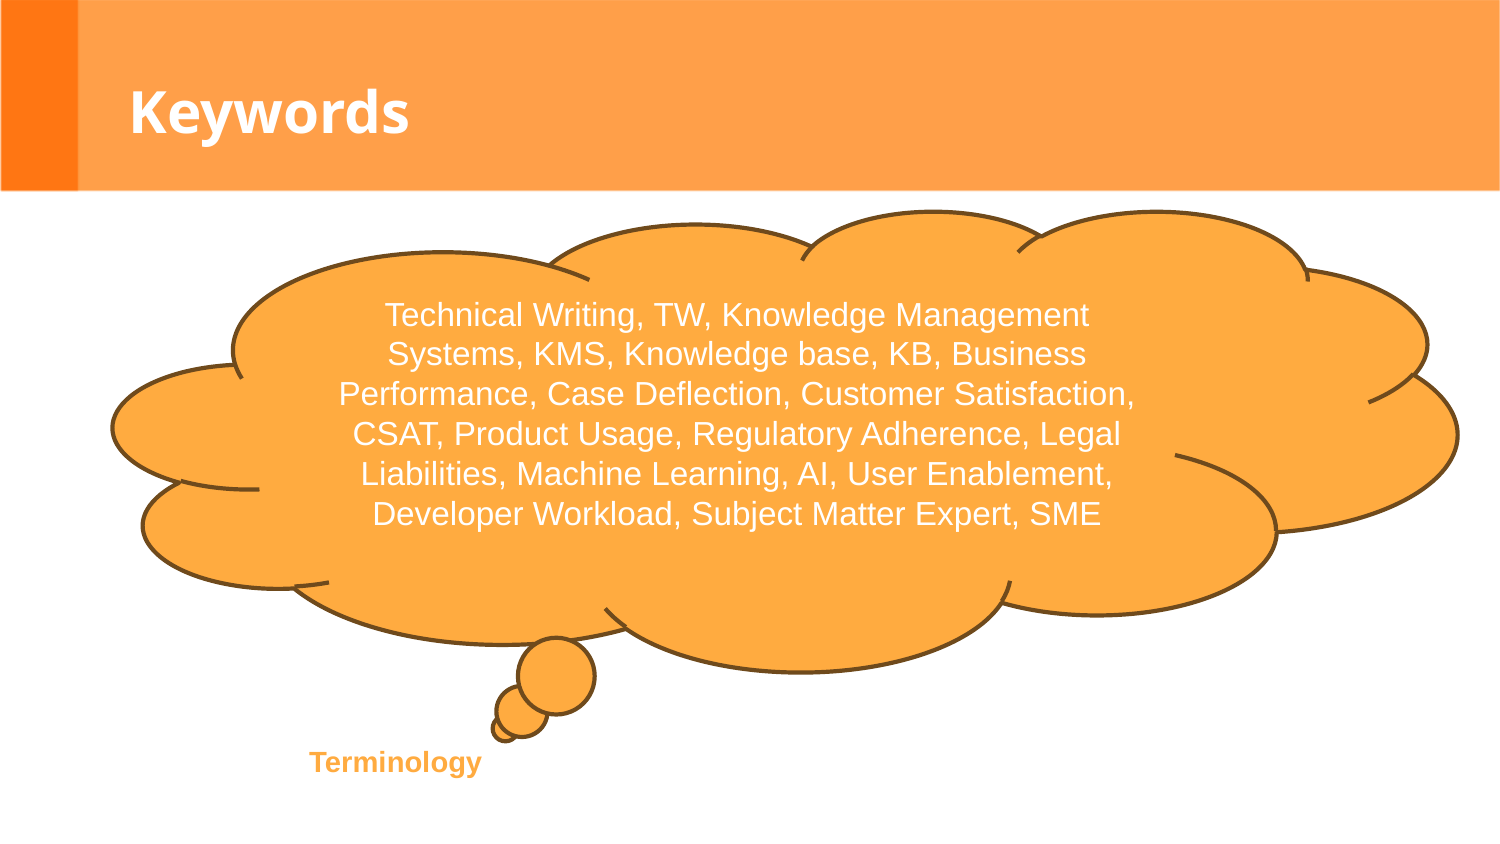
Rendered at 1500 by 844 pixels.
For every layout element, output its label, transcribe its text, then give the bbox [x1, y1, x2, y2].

title Keywords [113, 60, 1500, 155]
picture [0, 0, 1500, 844]
text_box Technical Writing, TW, Knowledge Management Systems, KMS, Knowledge base, KB, Business Performance, Case Deflection, Customer Satisfaction, CSAT, Product Usage, Regulatory Adherence, Legal Liabilities, Machine Learning, AI, User Enablement, Developer Workload, Subject Matter Expert, SME [110, 209, 1460, 730]
text_box Terminology [294, 730, 1050, 786]
